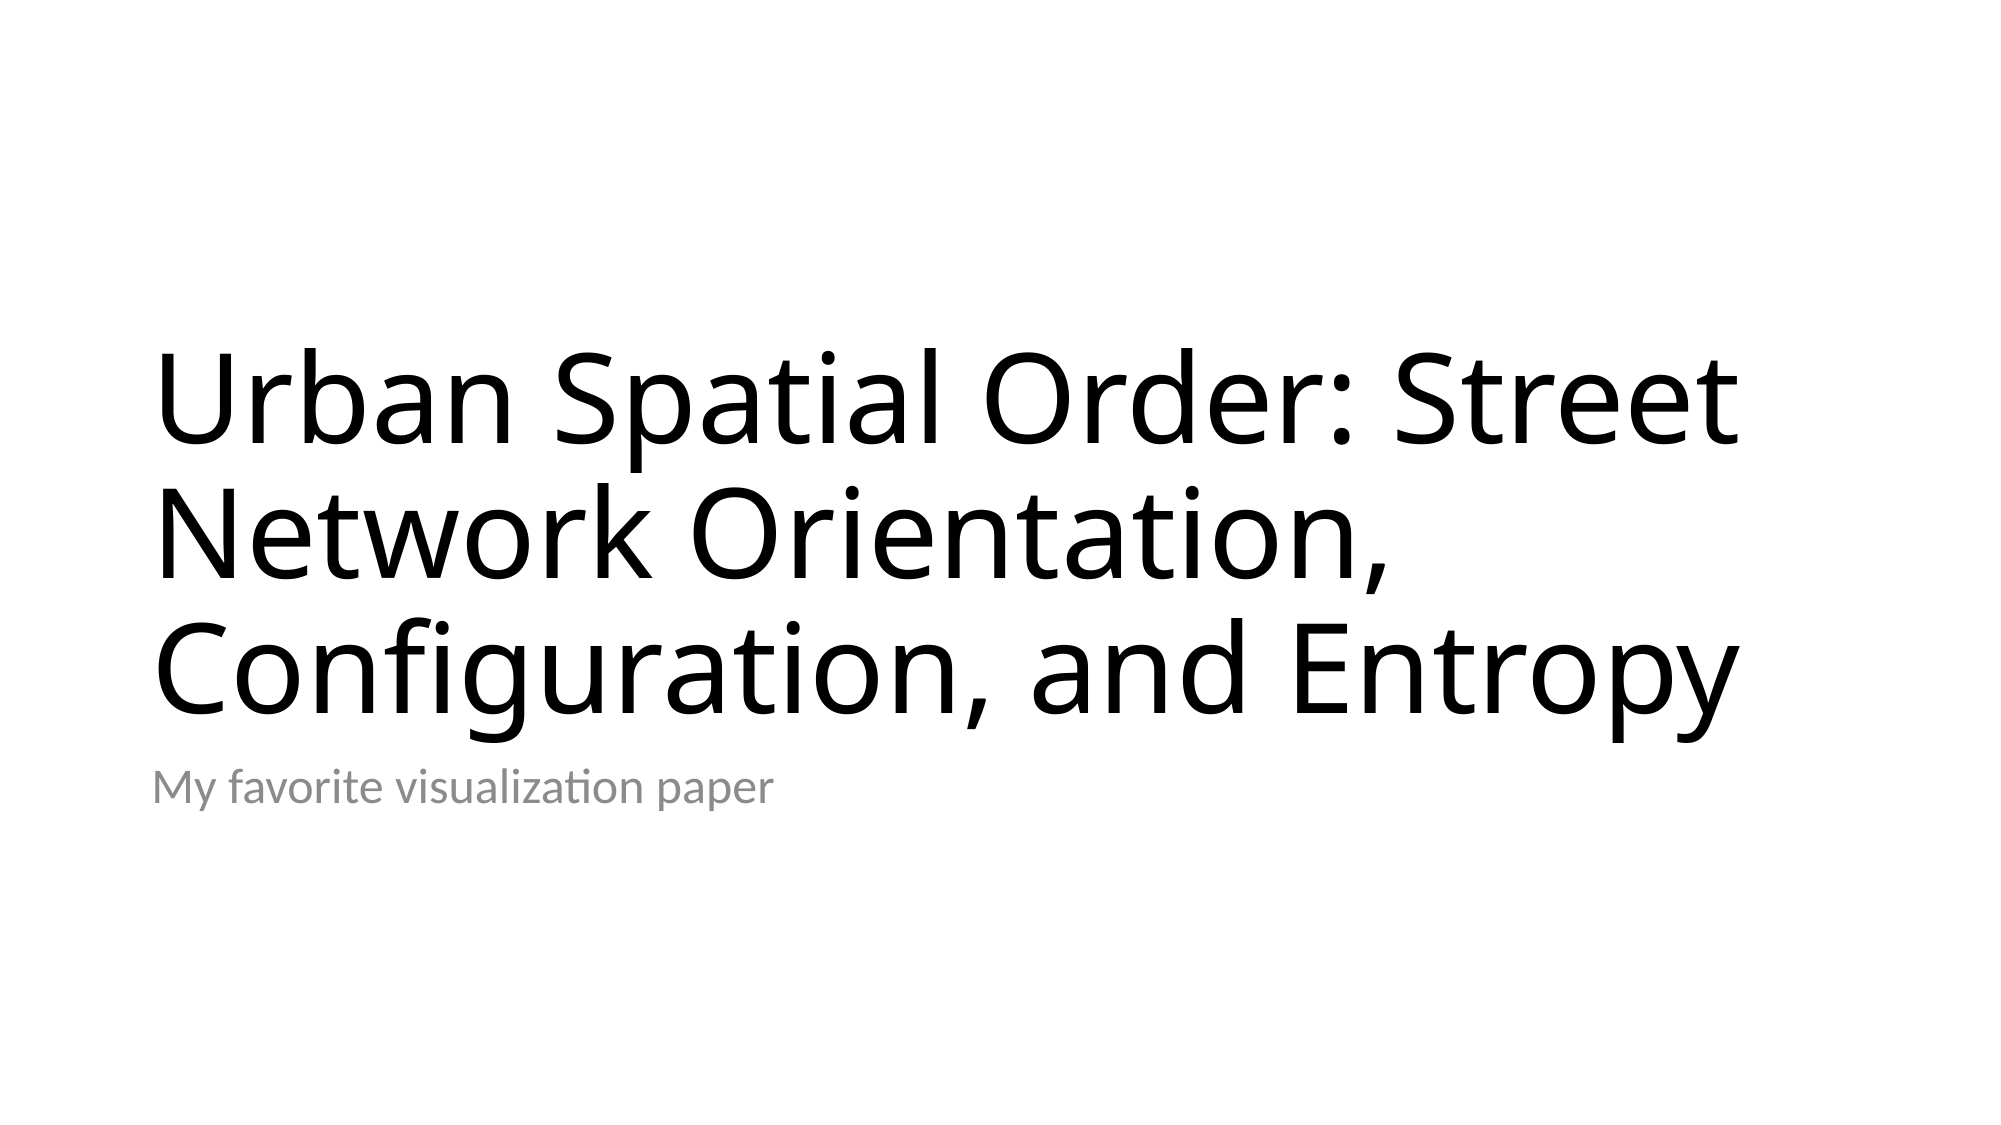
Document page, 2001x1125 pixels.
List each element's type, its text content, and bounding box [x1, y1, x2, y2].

title Urban Spatial Order: Street Network Orientation, Configuration, and Entropy [136, 280, 1862, 749]
list My favorite visualization paper [136, 752, 1862, 999]
